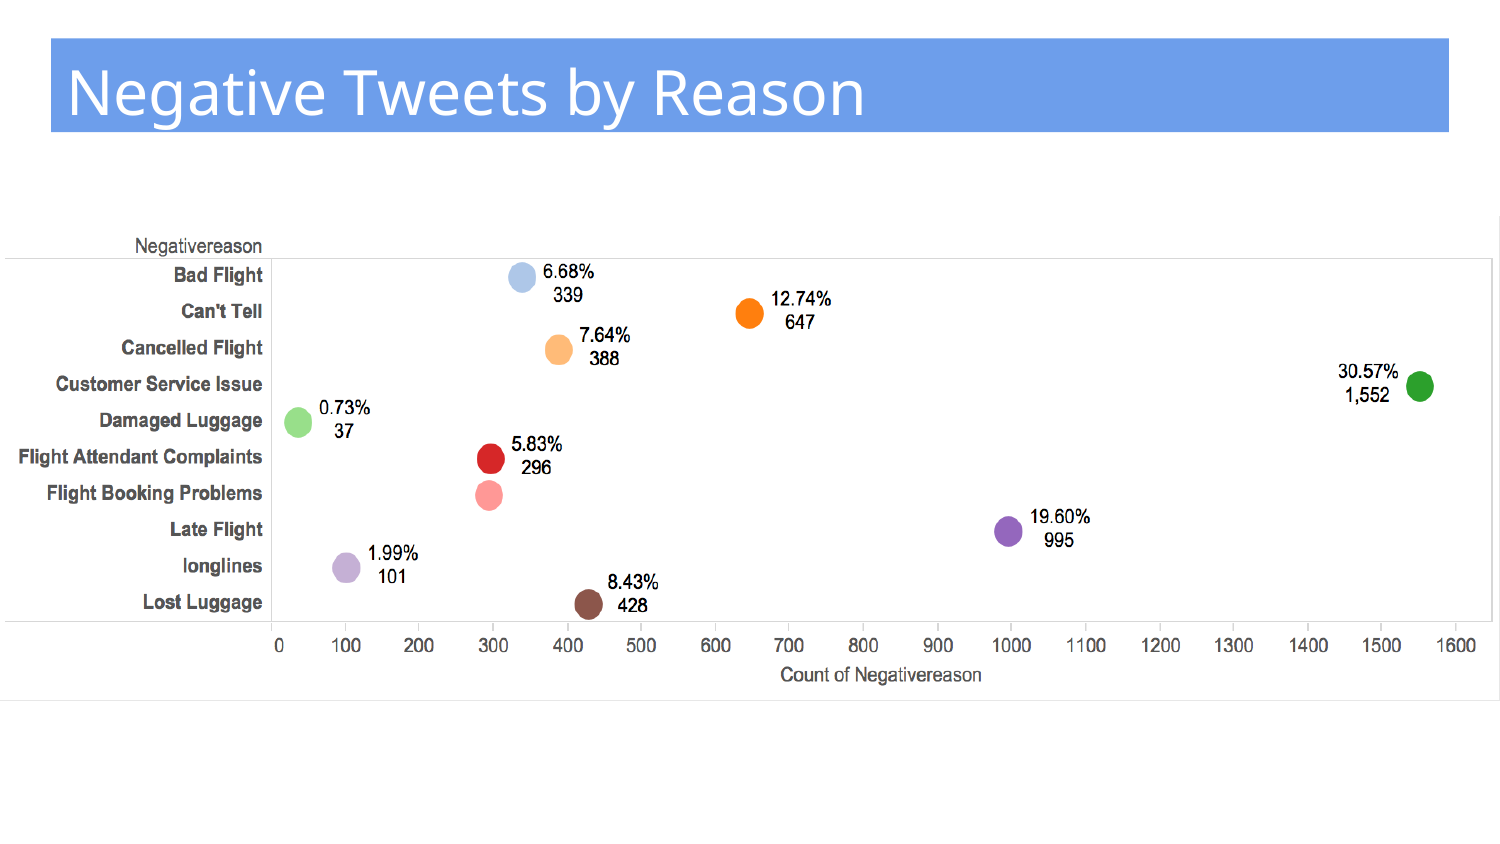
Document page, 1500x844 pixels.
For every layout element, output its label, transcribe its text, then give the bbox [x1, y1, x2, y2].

title Negative Tweets by Reason [51, 38, 1449, 133]
picture [0, 215, 1500, 701]
